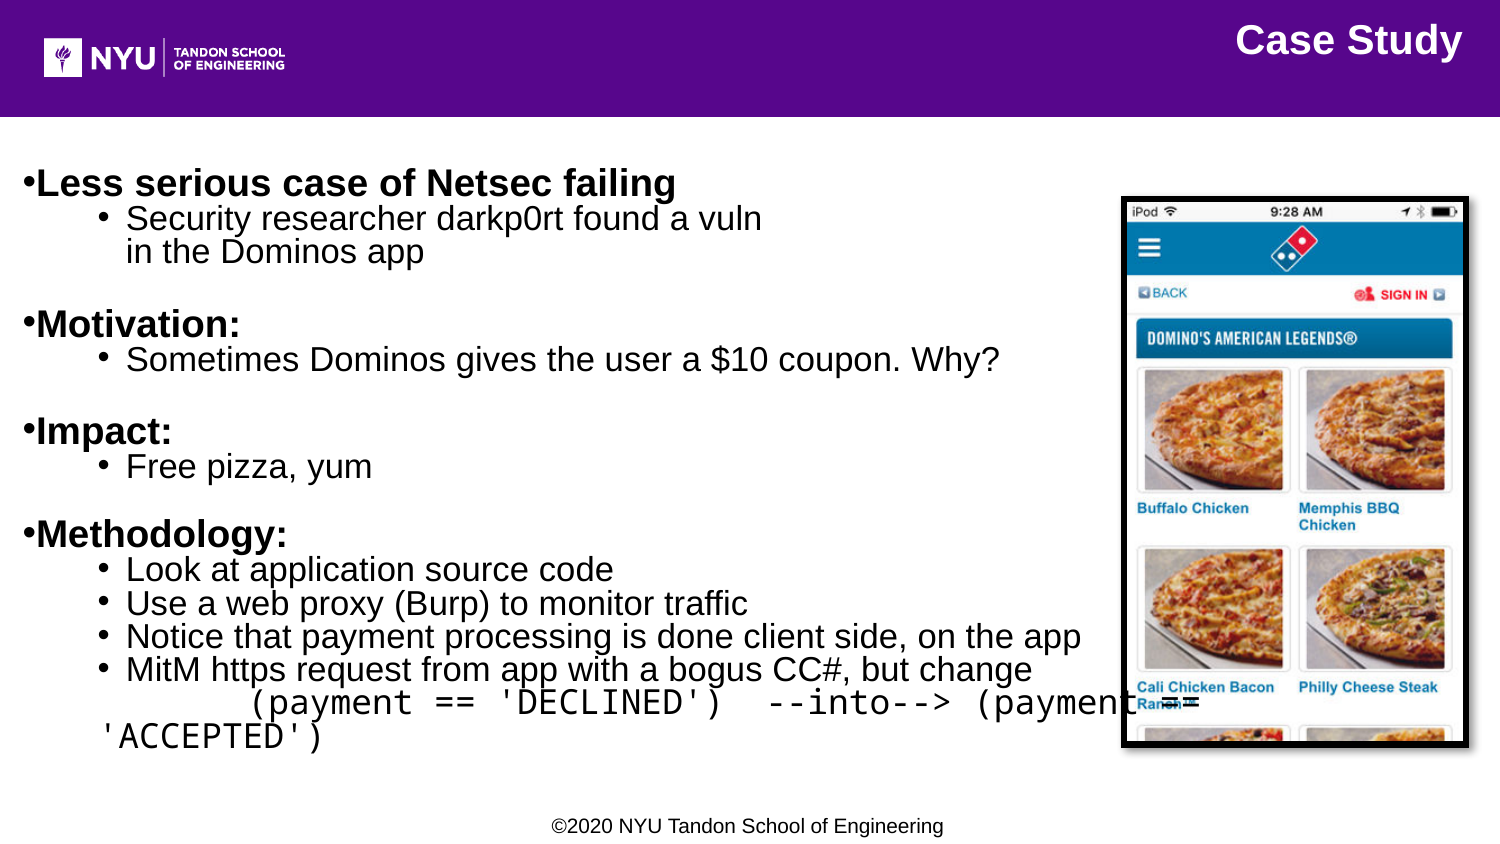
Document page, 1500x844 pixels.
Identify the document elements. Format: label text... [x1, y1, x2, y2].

picture [1271, 226, 1317, 271]
picture [1139, 238, 1160, 242]
picture [1126, 201, 1464, 222]
picture [1139, 245, 1160, 250]
picture [1126, 275, 1464, 742]
list Less serious case of Netsec failing Security researcher darkp0rt found a vuln in the Dominos app Motivation: Sometimes Dominos gives the user a $10 coupon. Why? Impact: Free pizza, yum Methodology: Look at application source code Use a web proxy (Burp) to monitor traffic Notice that payment processing is done client side, on the app MitM https request from app with a bogus CC#, but change (payment == 'DECLINED') --into--> (payment == 'ACCEPTED') [22, 167, 1294, 821]
picture [44, 38, 285, 77]
picture [1139, 253, 1160, 257]
picture [1277, 253, 1285, 260]
list Case Study [392, 12, 1463, 109]
